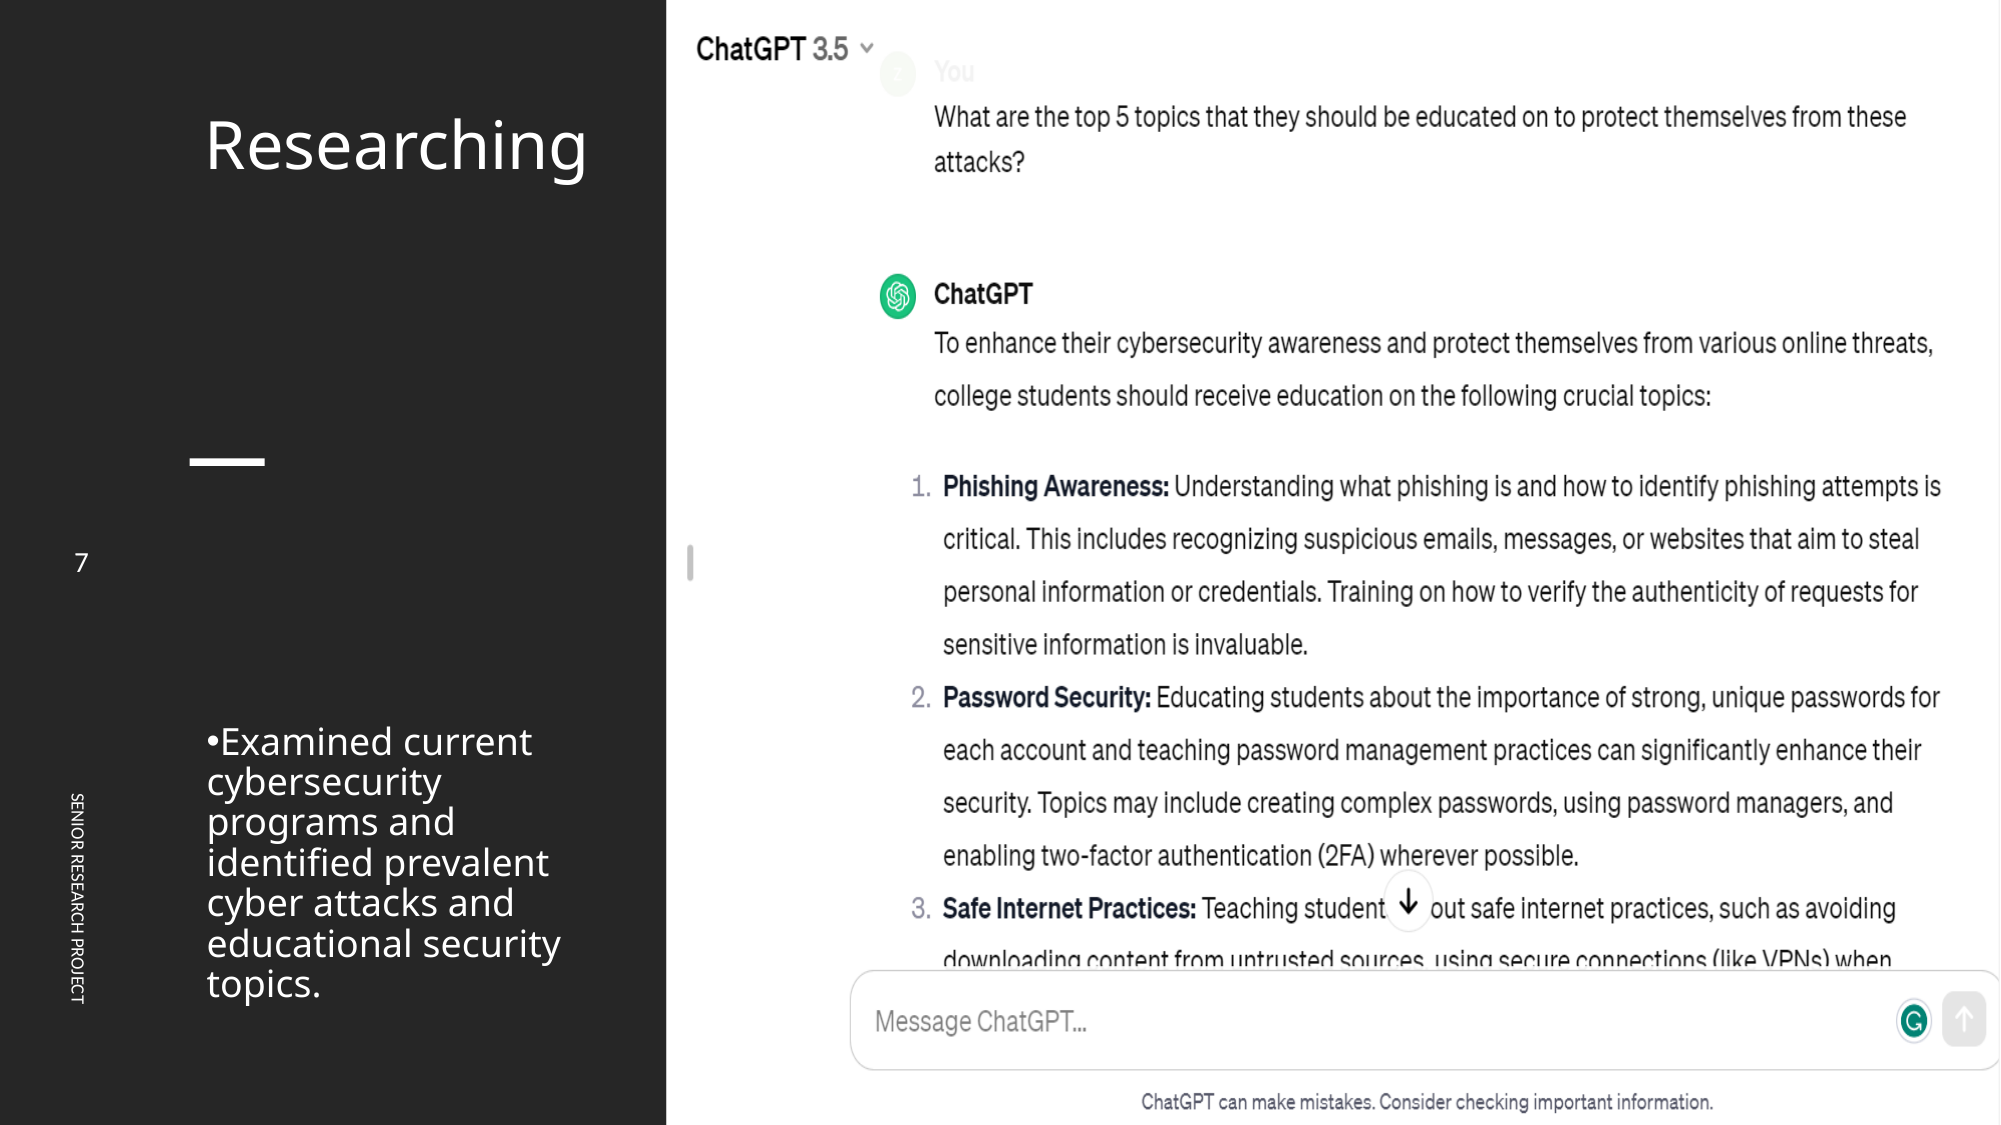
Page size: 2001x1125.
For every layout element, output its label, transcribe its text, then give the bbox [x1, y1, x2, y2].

list Examined current cybersecurity programs and identified prevalent cyber attacks and educational security topics. [191, 492, 612, 1014]
slide_number 7 [26, 532, 137, 589]
title Researching [189, 104, 612, 373]
footer SENIOR RESEARCH PROJECT [53, 746, 105, 1020]
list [665, 0, 1999, 1125]
text_box [0, 0, 665, 1125]
text_box [189, 457, 266, 467]
